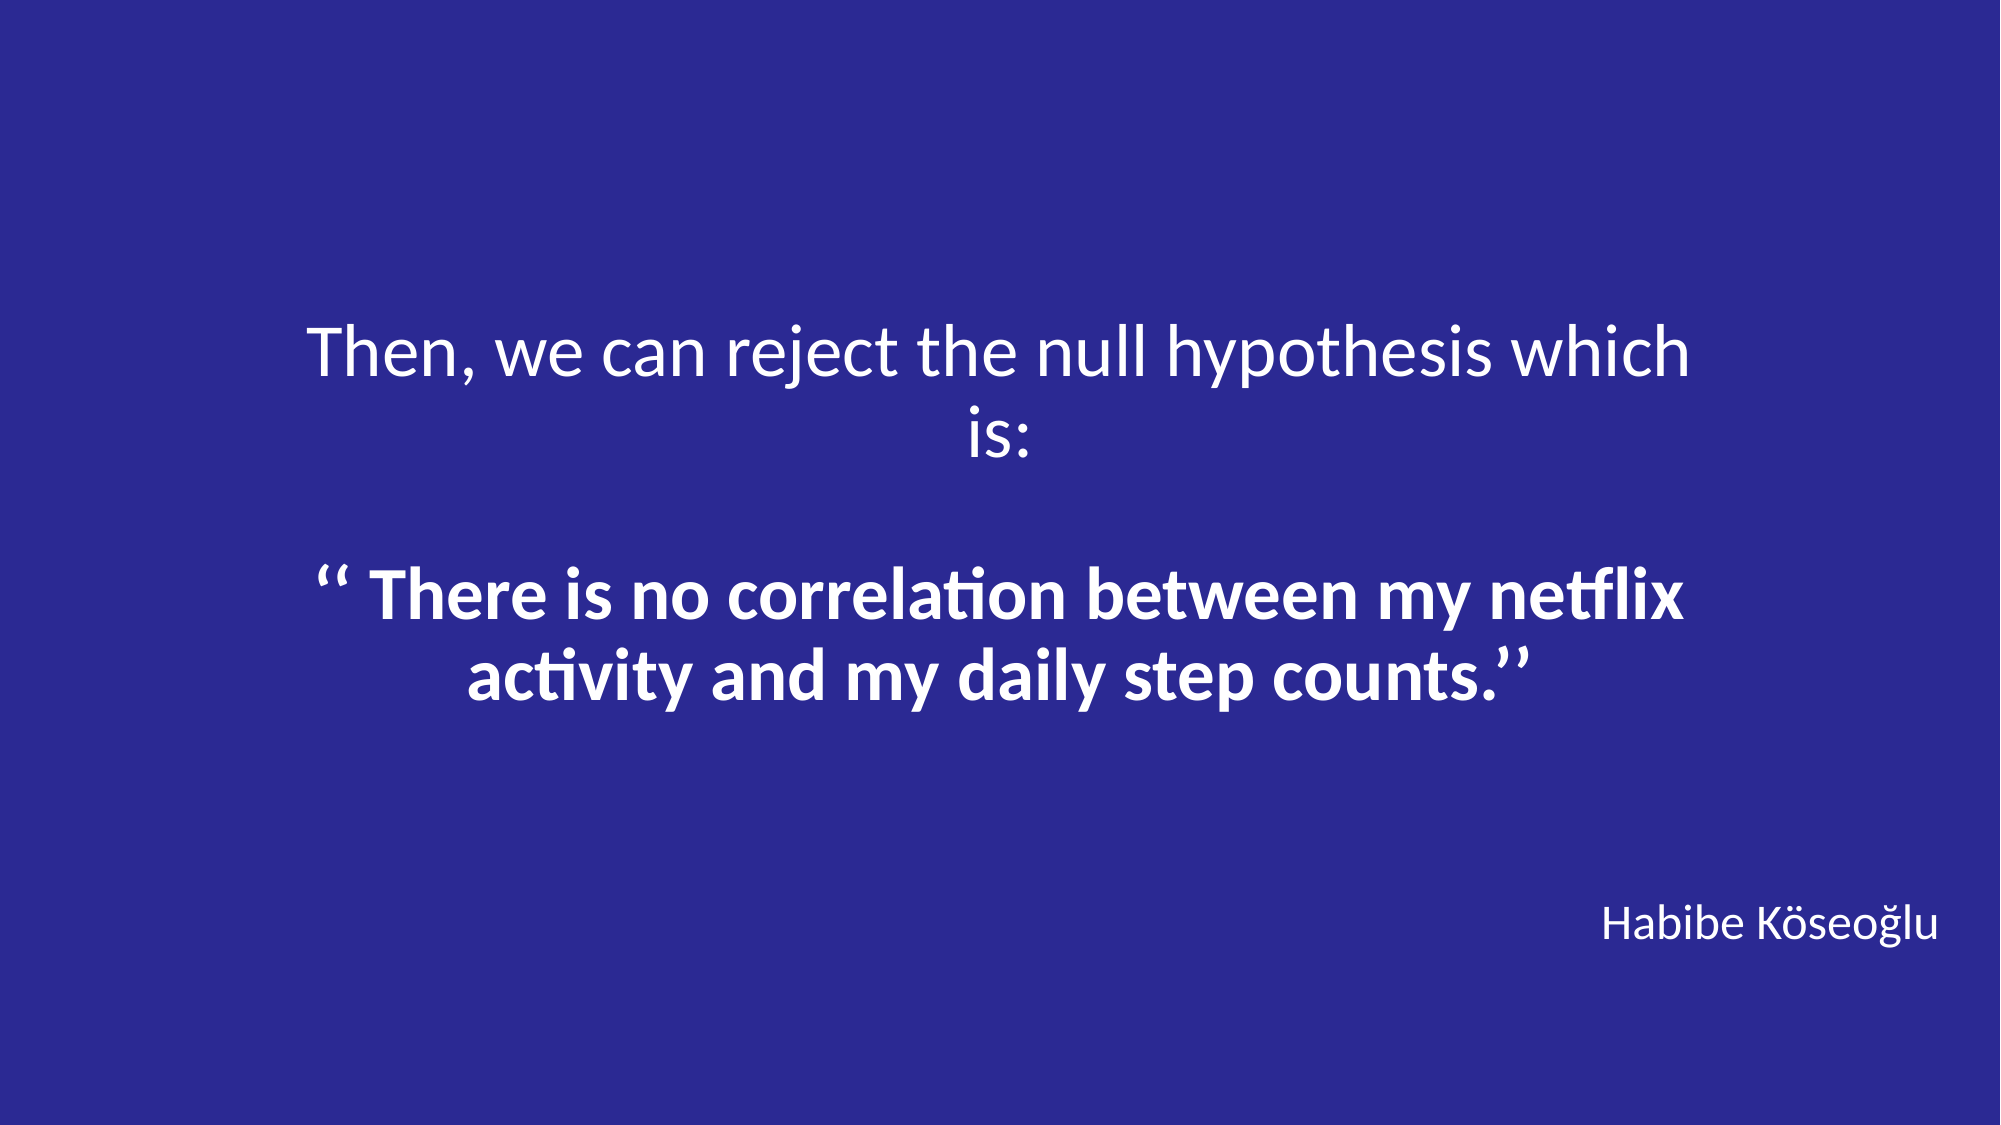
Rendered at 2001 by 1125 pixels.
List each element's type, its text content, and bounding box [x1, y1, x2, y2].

text_box [156, 123, 1815, 949]
subtitle Habibe Köseoğlu [973, 888, 1967, 1093]
